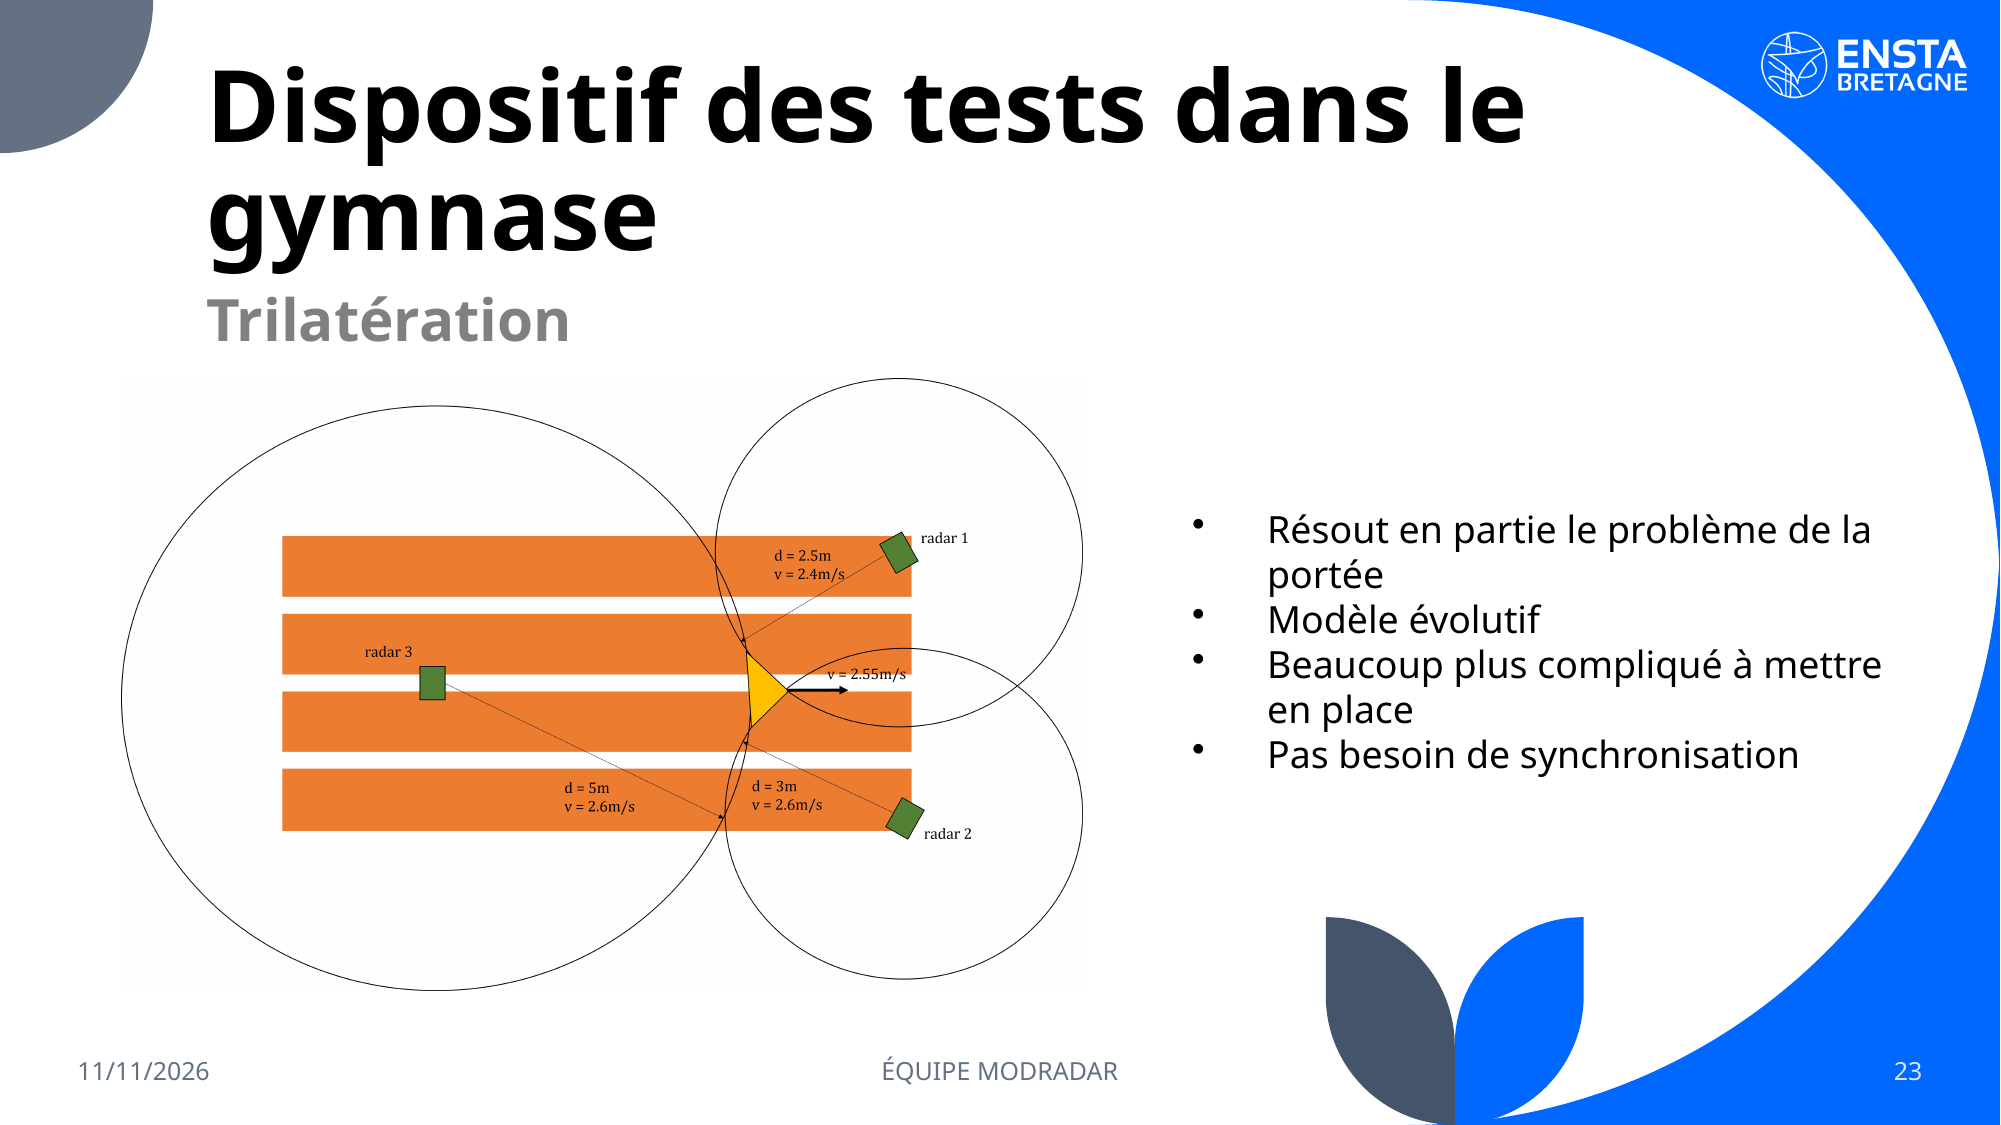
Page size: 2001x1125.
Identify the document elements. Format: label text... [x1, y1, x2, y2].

picture [1753, 22, 1975, 108]
picture [121, 378, 1083, 991]
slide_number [62, 1042, 513, 1103]
text_box Trilatération [191, 276, 1192, 361]
footer ÉQUIPE MODRADAR [662, 1042, 1338, 1103]
slide_number 23 [1665, 1042, 1938, 1103]
title Dispositif des tests dans le gymnase [191, 62, 1796, 280]
text_box Résout en partie le problème de la portée Modèle évolutif Beaucoup plus compliqué à mettre en place Pas besoin de synchronisation [1177, 499, 1938, 784]
